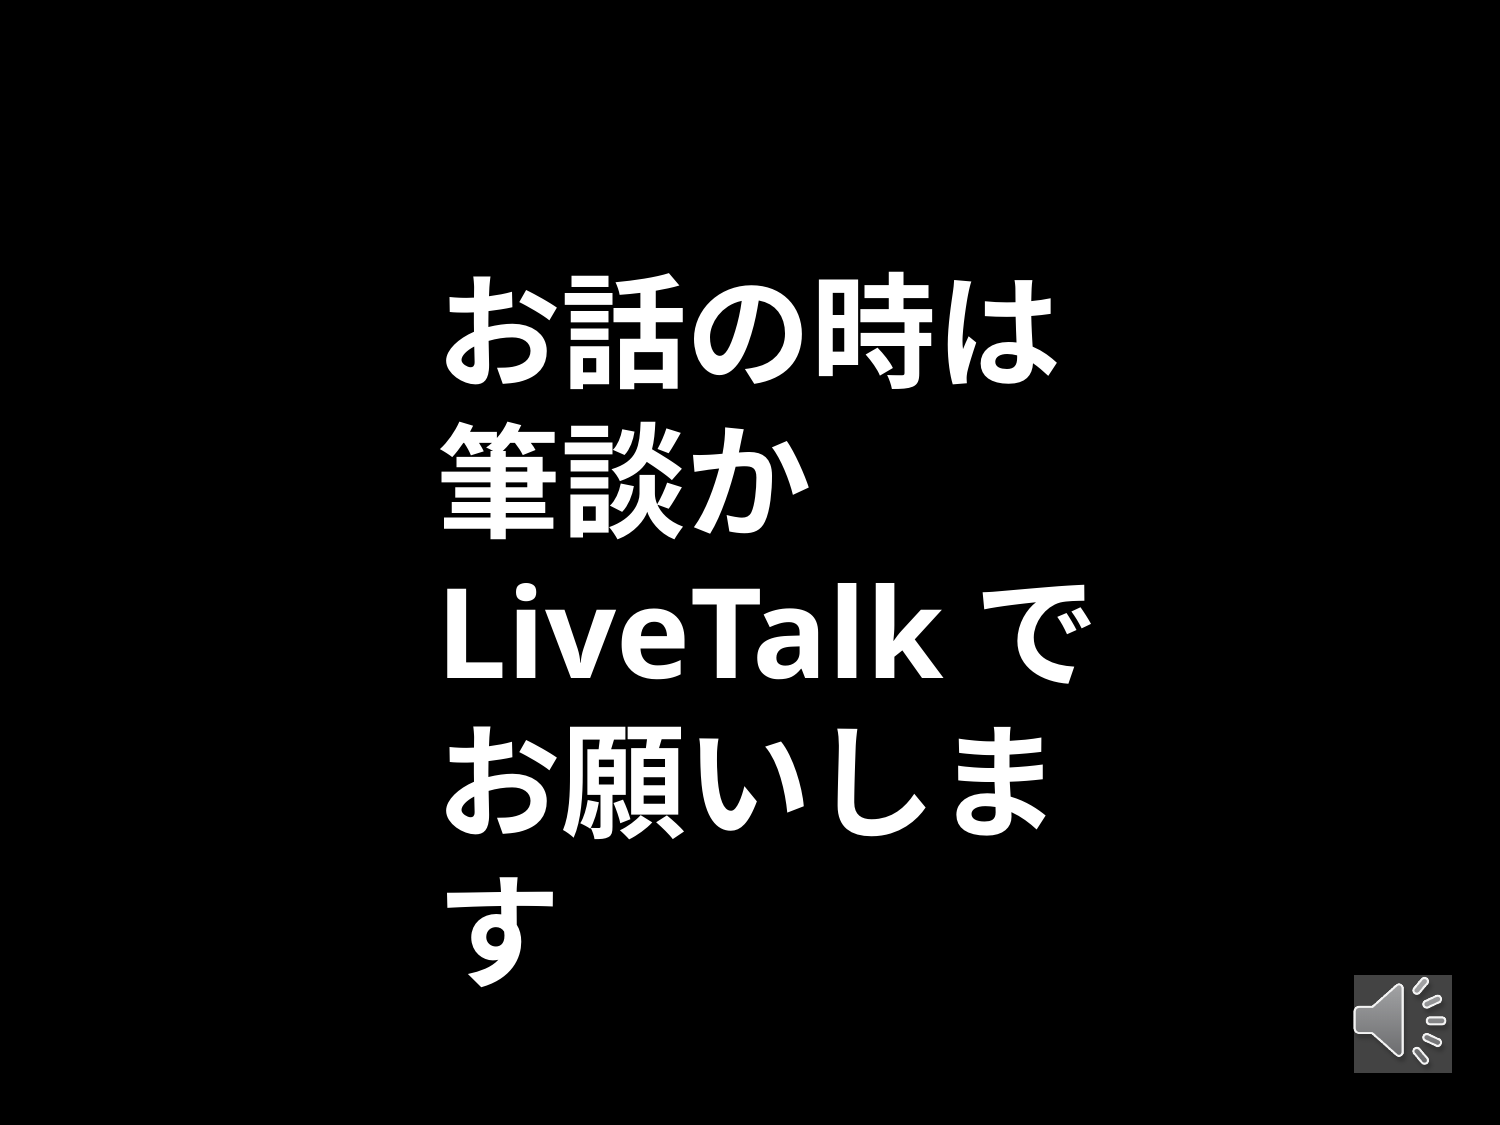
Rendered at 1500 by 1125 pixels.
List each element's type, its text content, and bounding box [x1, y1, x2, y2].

text_box お話の時は 筆談か LiveTalkで お願いします [421, 245, 1117, 1011]
picture [1352, 973, 1453, 1074]
